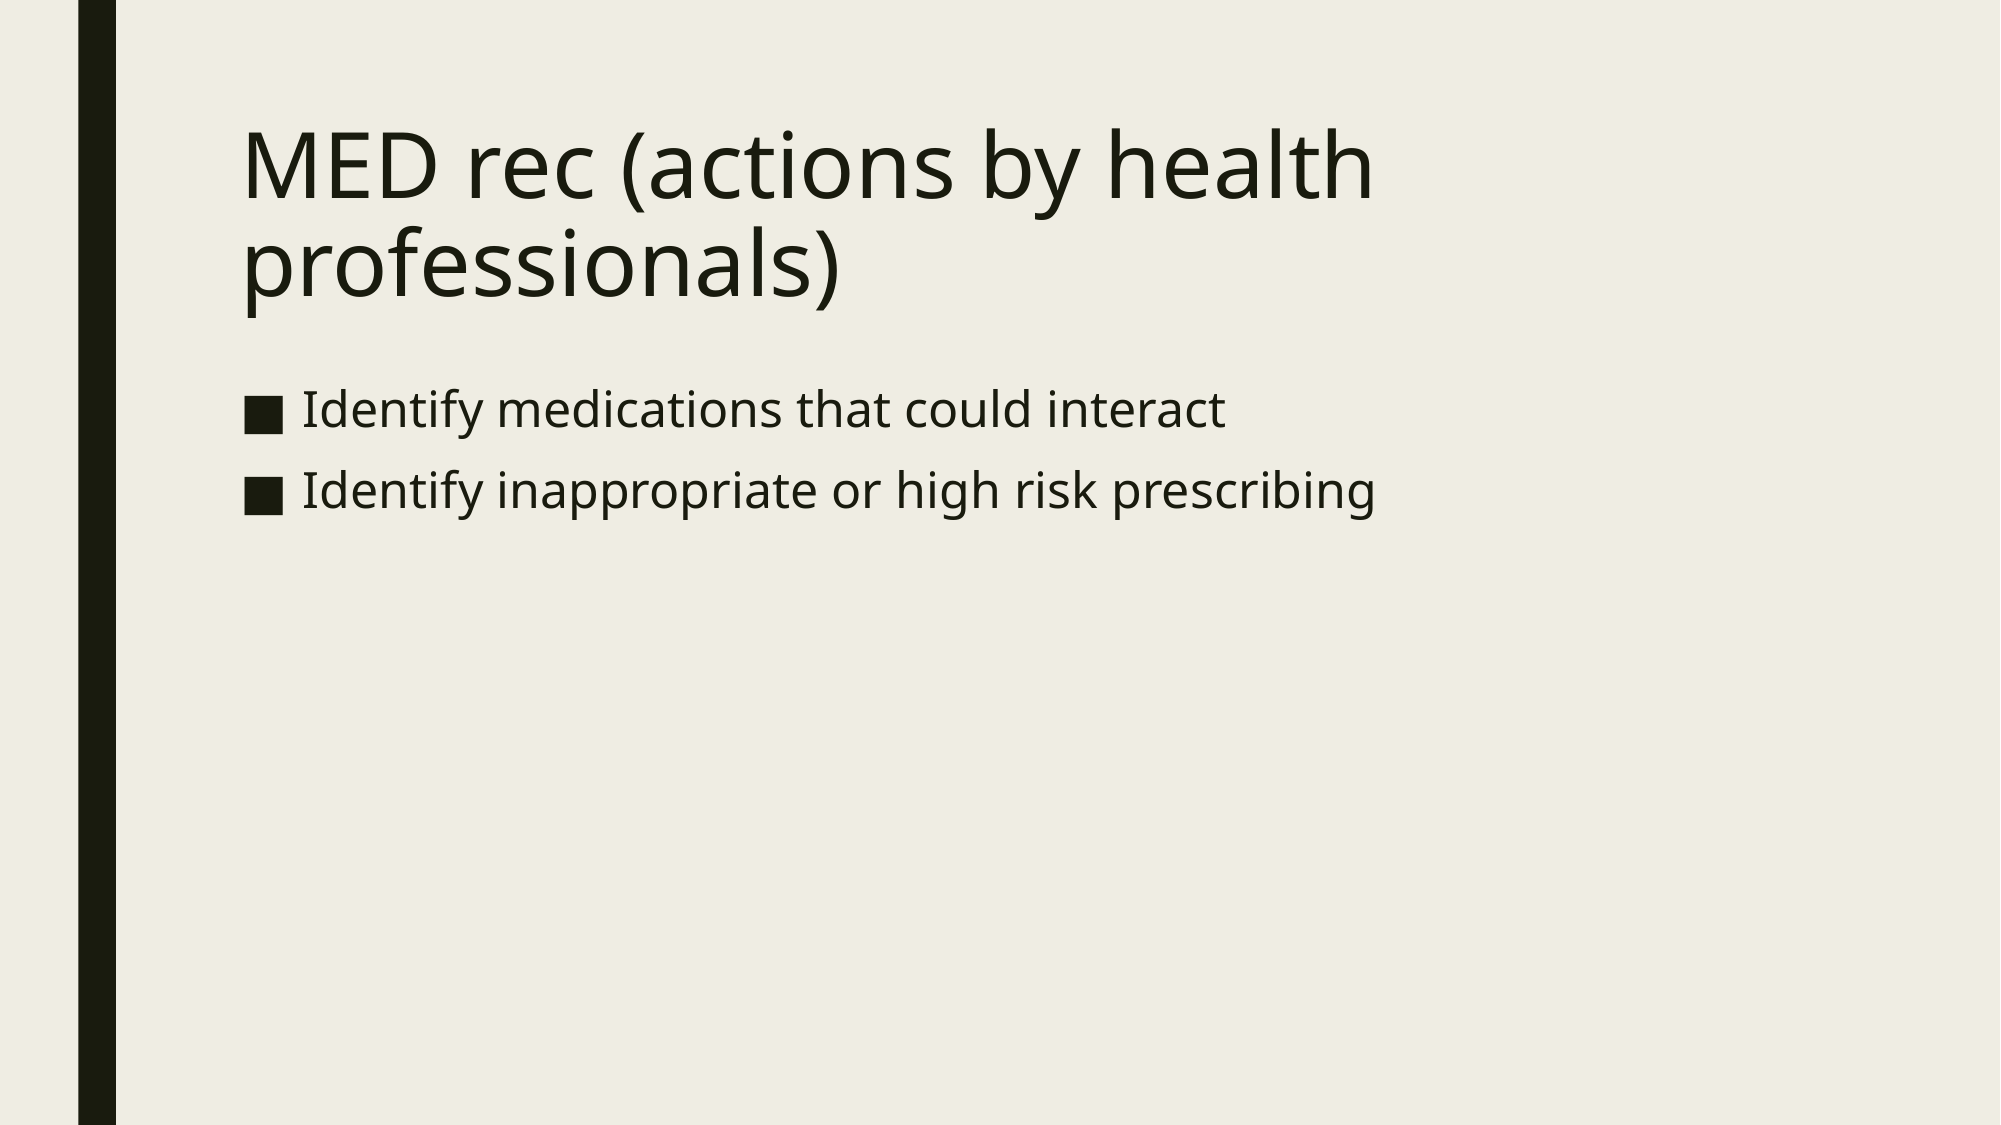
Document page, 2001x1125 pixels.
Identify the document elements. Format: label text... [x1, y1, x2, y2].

list Identify medications that could interact Identify inappropriate or high risk prescribing [225, 375, 1800, 963]
title MED rec (actions by health professionals) [225, 112, 1800, 357]
